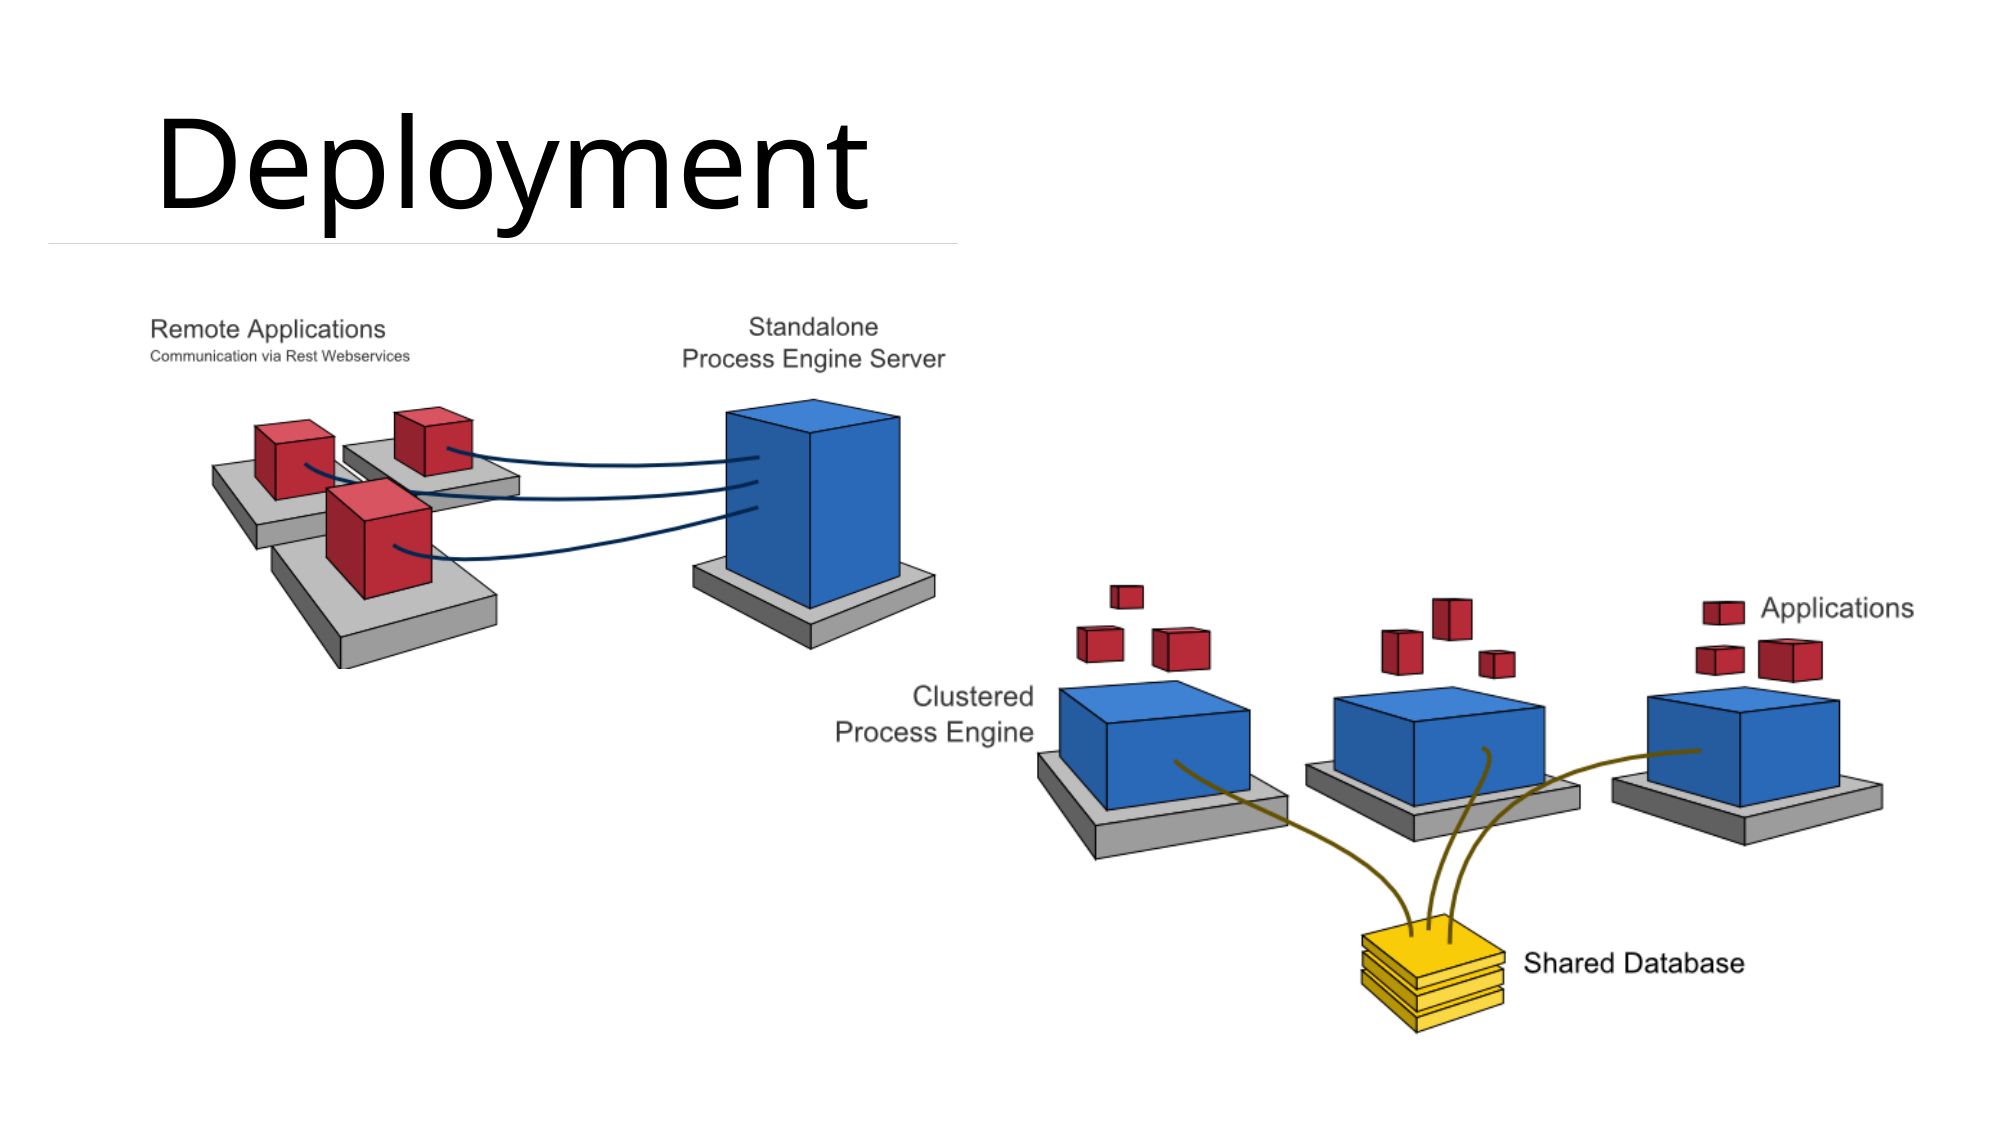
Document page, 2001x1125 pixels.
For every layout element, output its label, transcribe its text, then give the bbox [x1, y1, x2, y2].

picture [48, 242, 1926, 1047]
title Deployment [137, 59, 1863, 278]
